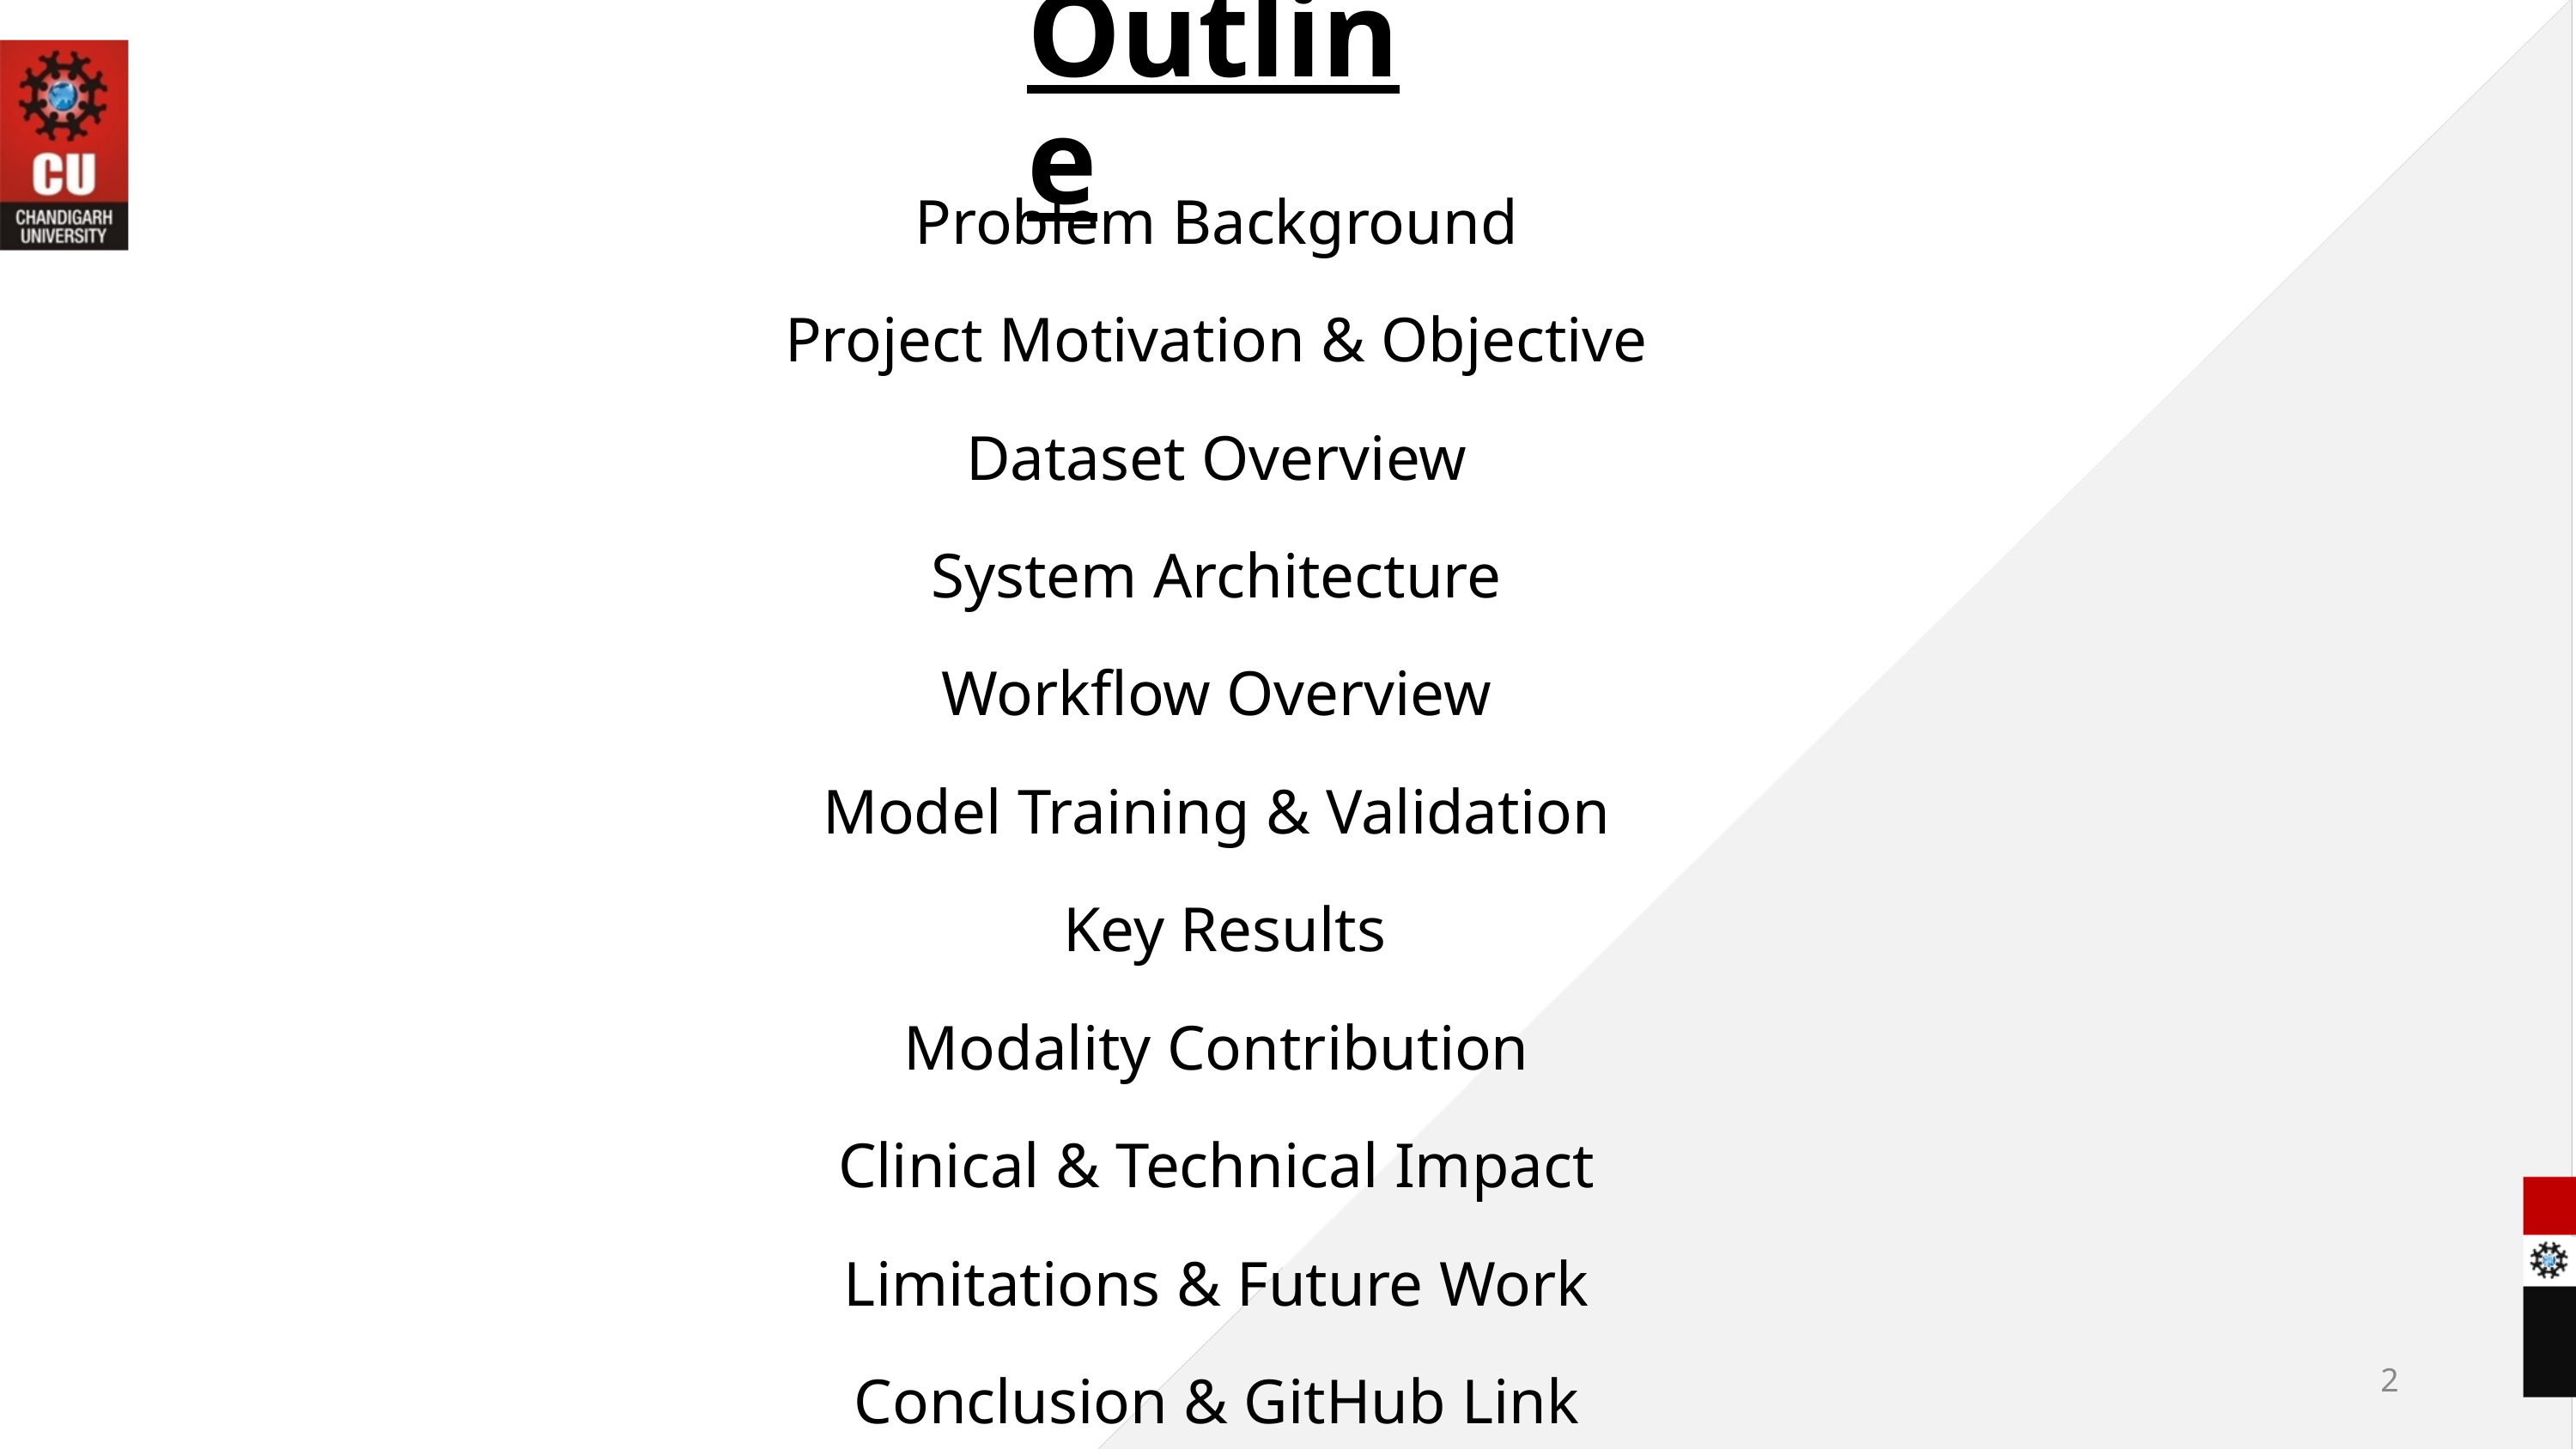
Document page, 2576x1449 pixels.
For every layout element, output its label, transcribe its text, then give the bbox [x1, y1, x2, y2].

text_box [0, 0, 2576, 1449]
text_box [1819, 1342, 2399, 1421]
text_box Problem Background Project Motivation & Objective Dataset Overview System Architecture Workflow Overview Model Training & Validation Key Results Modality Contribution Clinical & Technical Impact Limitations & Future Work Conclusion & GitHub Link [515, 137, 1917, 1436]
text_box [1026, 0, 1406, 207]
